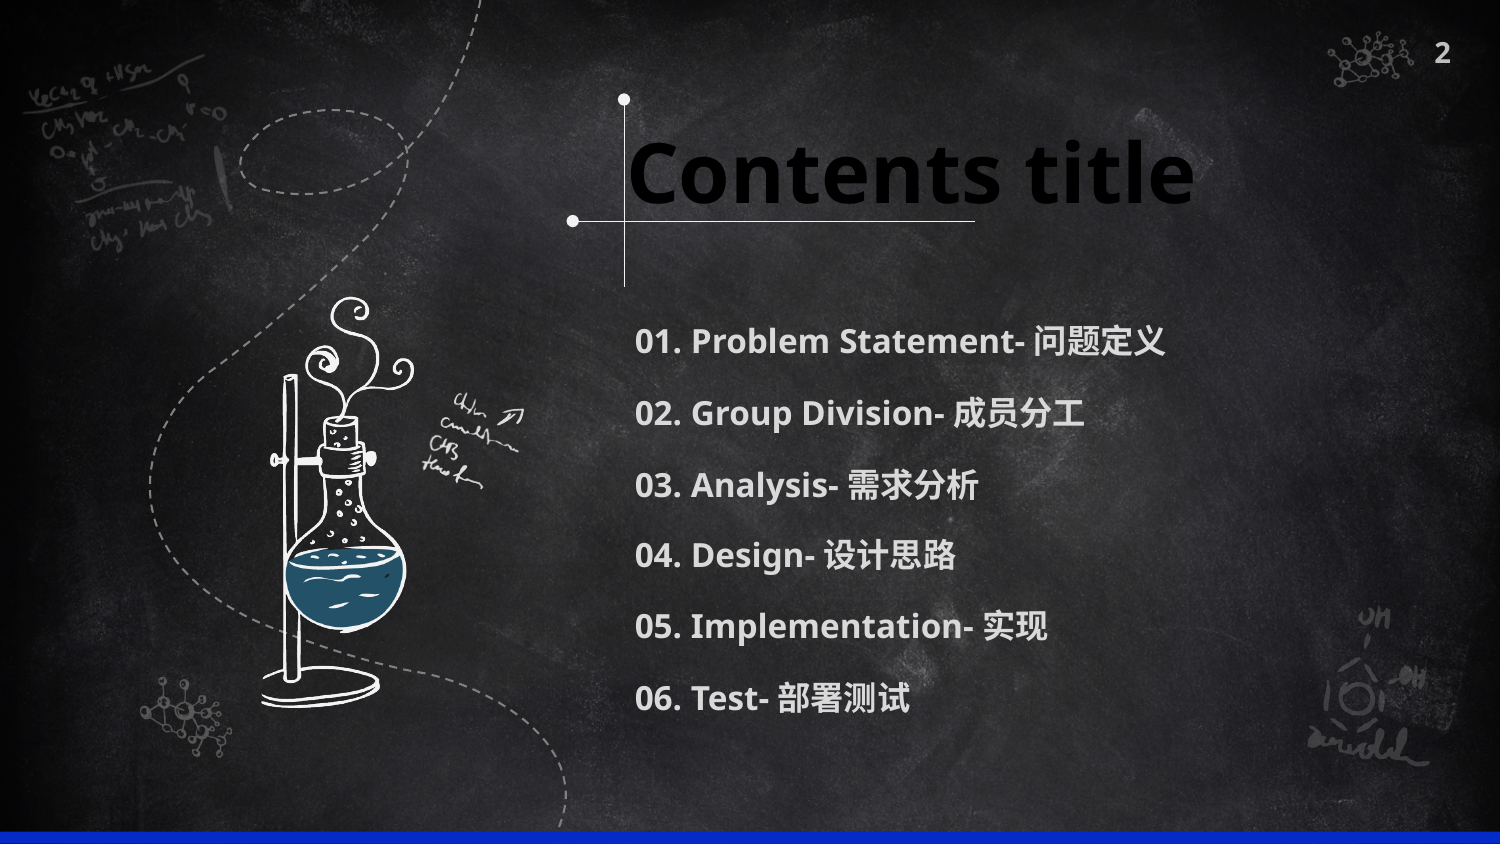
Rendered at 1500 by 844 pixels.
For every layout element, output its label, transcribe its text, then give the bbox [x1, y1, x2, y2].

picture [0, 0, 1500, 831]
text_box 06. Test-部署测试 [620, 669, 1033, 725]
text_box 04. Design-设计思路 [620, 526, 1092, 582]
list 02. Group Division-成员分工 [620, 384, 1199, 443]
list 01. Problem Statement-问题定义 [620, 312, 1257, 371]
list Contents title [980, 120, 1400, 234]
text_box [572, 99, 976, 287]
text_box 05. Implementation-实现 [620, 598, 1092, 653]
list 03. Analysis-需求分析 [620, 456, 1199, 515]
